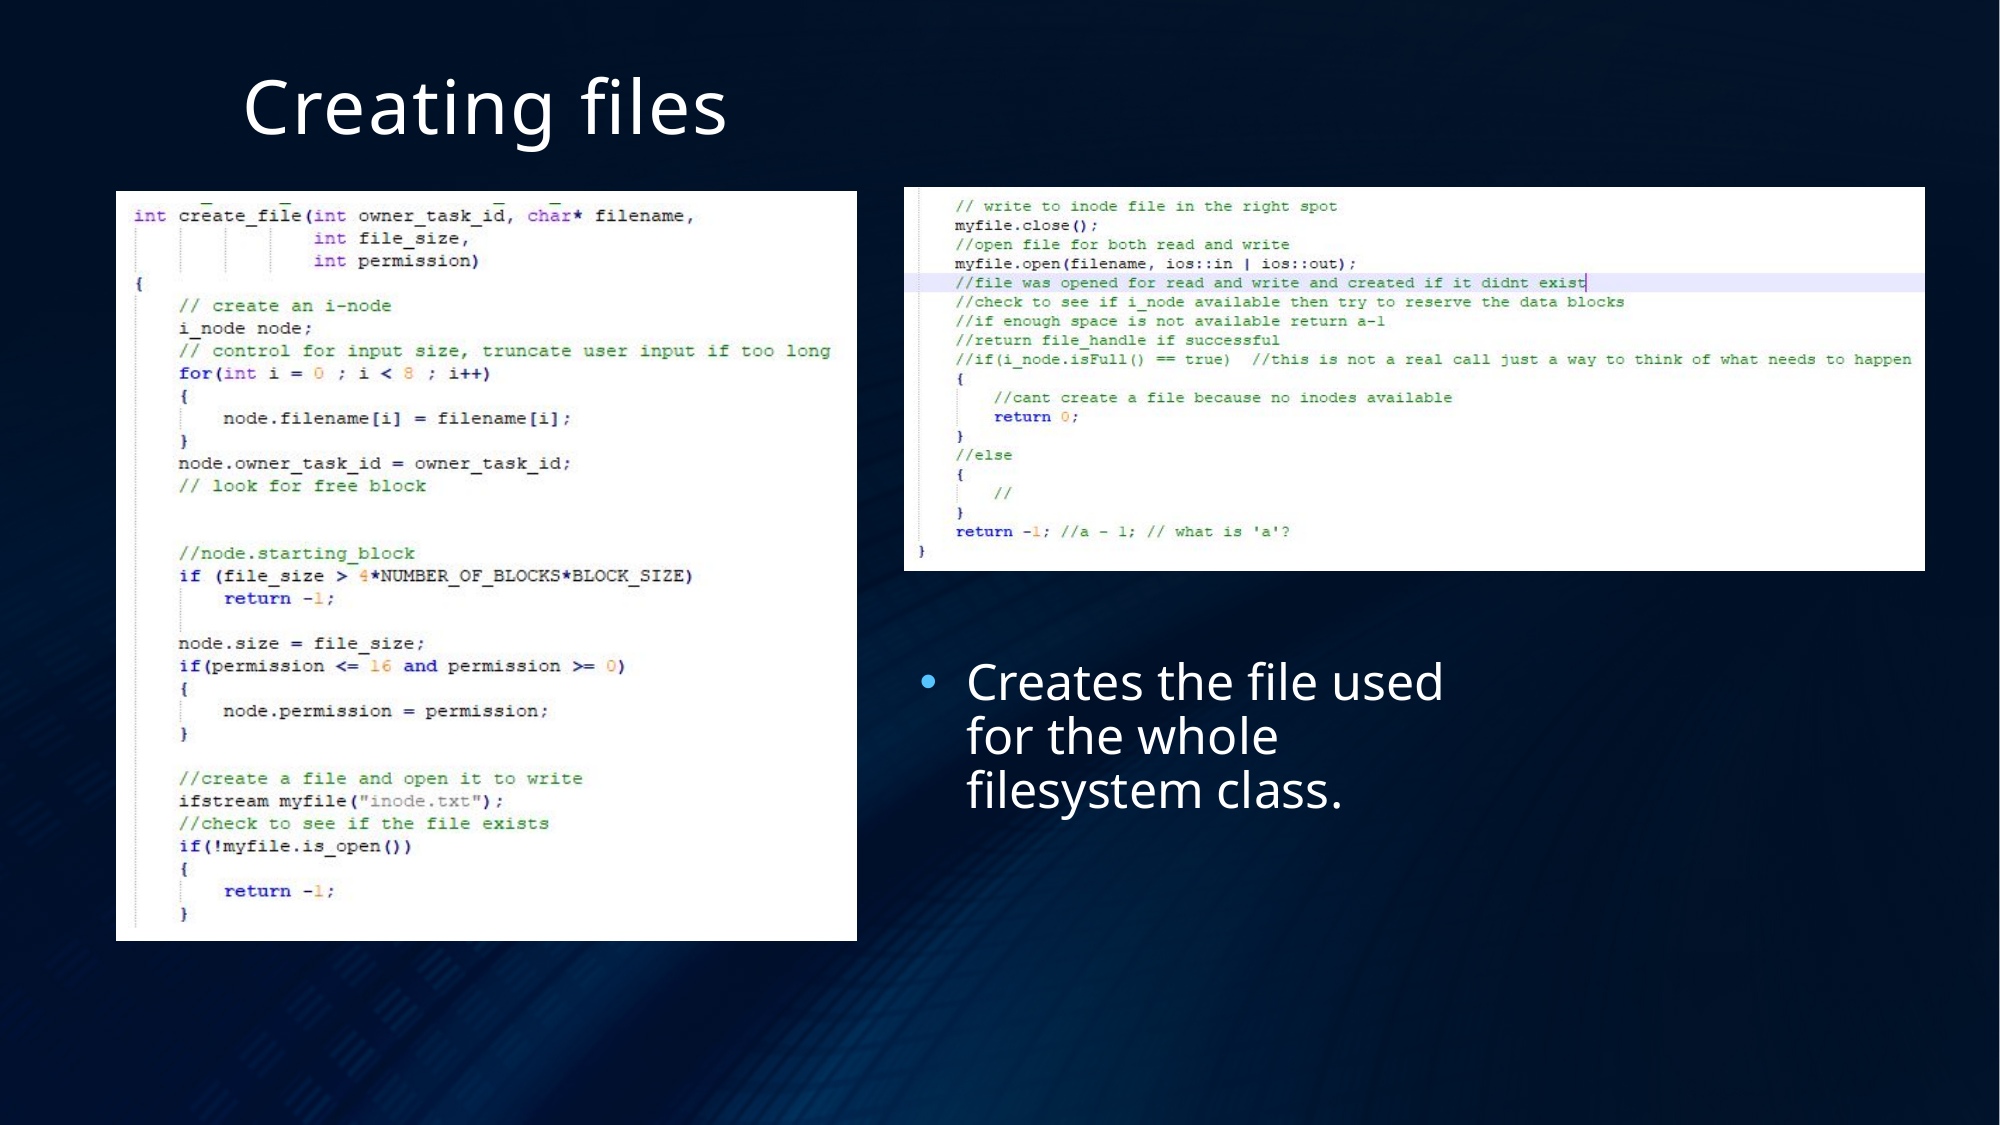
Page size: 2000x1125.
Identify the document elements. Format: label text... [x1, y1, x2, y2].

title Creating files [68, 46, 905, 159]
list Creates the file used for the whole filesystem class. [904, 650, 1493, 850]
picture [0, 0, 2000, 1125]
